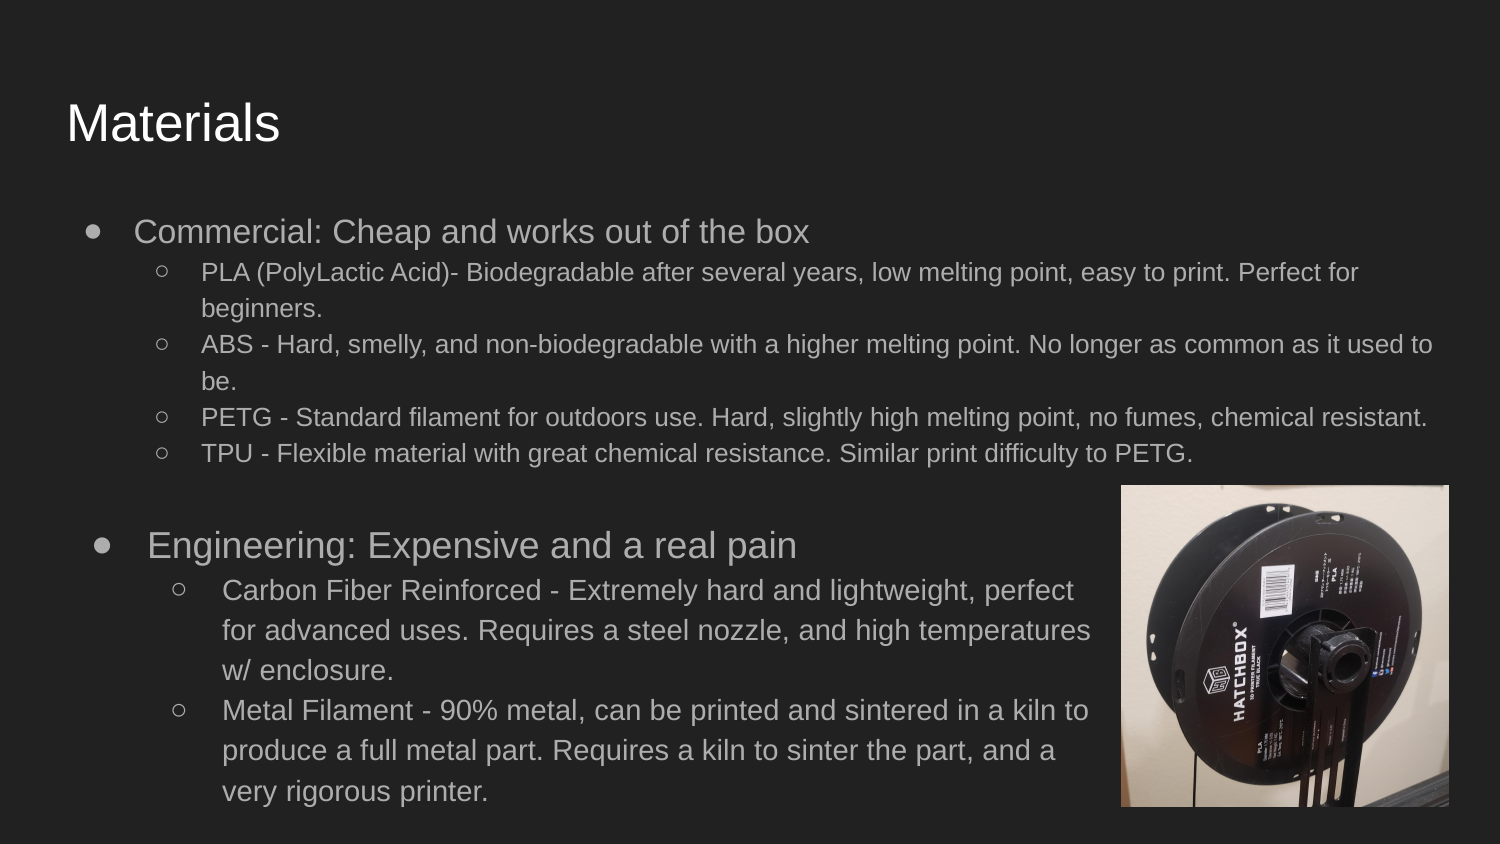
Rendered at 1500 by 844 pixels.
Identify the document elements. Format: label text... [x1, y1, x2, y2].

text_box Engineering: Expensive and a real pain Carbon Fiber Reinforced - Extremely hard and lightweight, perfect for advanced uses. Requires a steel nozzle, and high temperatures w/ enclosure. Metal Filament - 90% metal, can be printed and sintered in a kiln to produce a full metal part. Requires a kiln to sinter the part, and a very rigorous printer. [57, 499, 1122, 822]
list Commercial: Cheap and works out of the box PLA (PolyLactic Acid)- Biodegradable after several years, low melting point, easy to print. Perfect for beginners. ABS - Hard, smelly, and non-biodegradable with a higher melting point. No longer as common as it used to be. PETG - Standard filament for outdoors use. Hard, slightly high melting point, no fumes, chemical resistant. TPU - Flexible material with great chemical resistance. Similar print difficulty to PETG. [51, 189, 1449, 511]
title Materials [51, 72, 1449, 167]
picture [1121, 485, 1450, 808]
